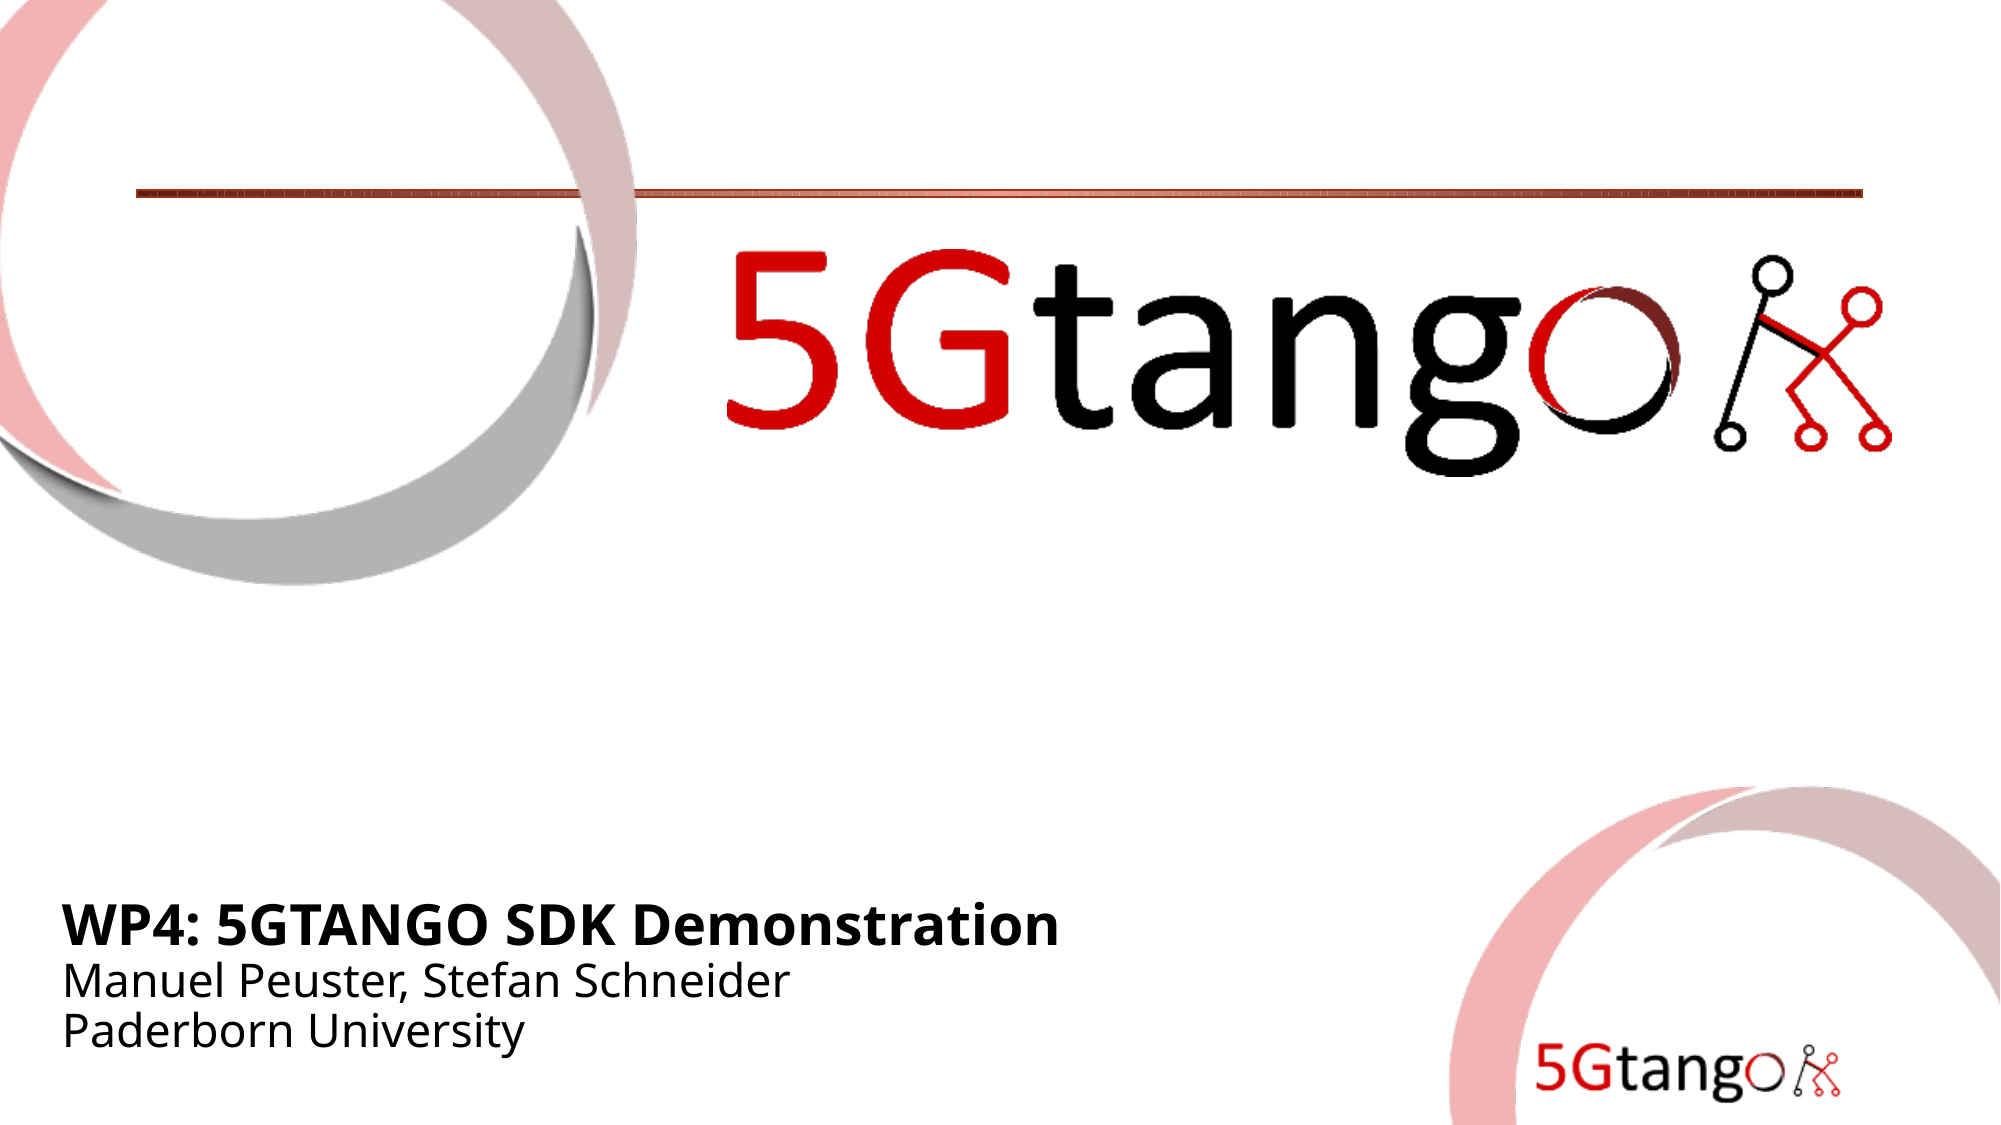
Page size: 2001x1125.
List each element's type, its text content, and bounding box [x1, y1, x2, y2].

picture [0, 0, 707, 784]
picture [1429, 632, 2001, 1125]
title WP4: 5GTANGO SDK Demonstration Manuel Peuster, Stefan Schneider Paderborn University [46, 888, 2000, 1066]
picture [727, 249, 1892, 477]
